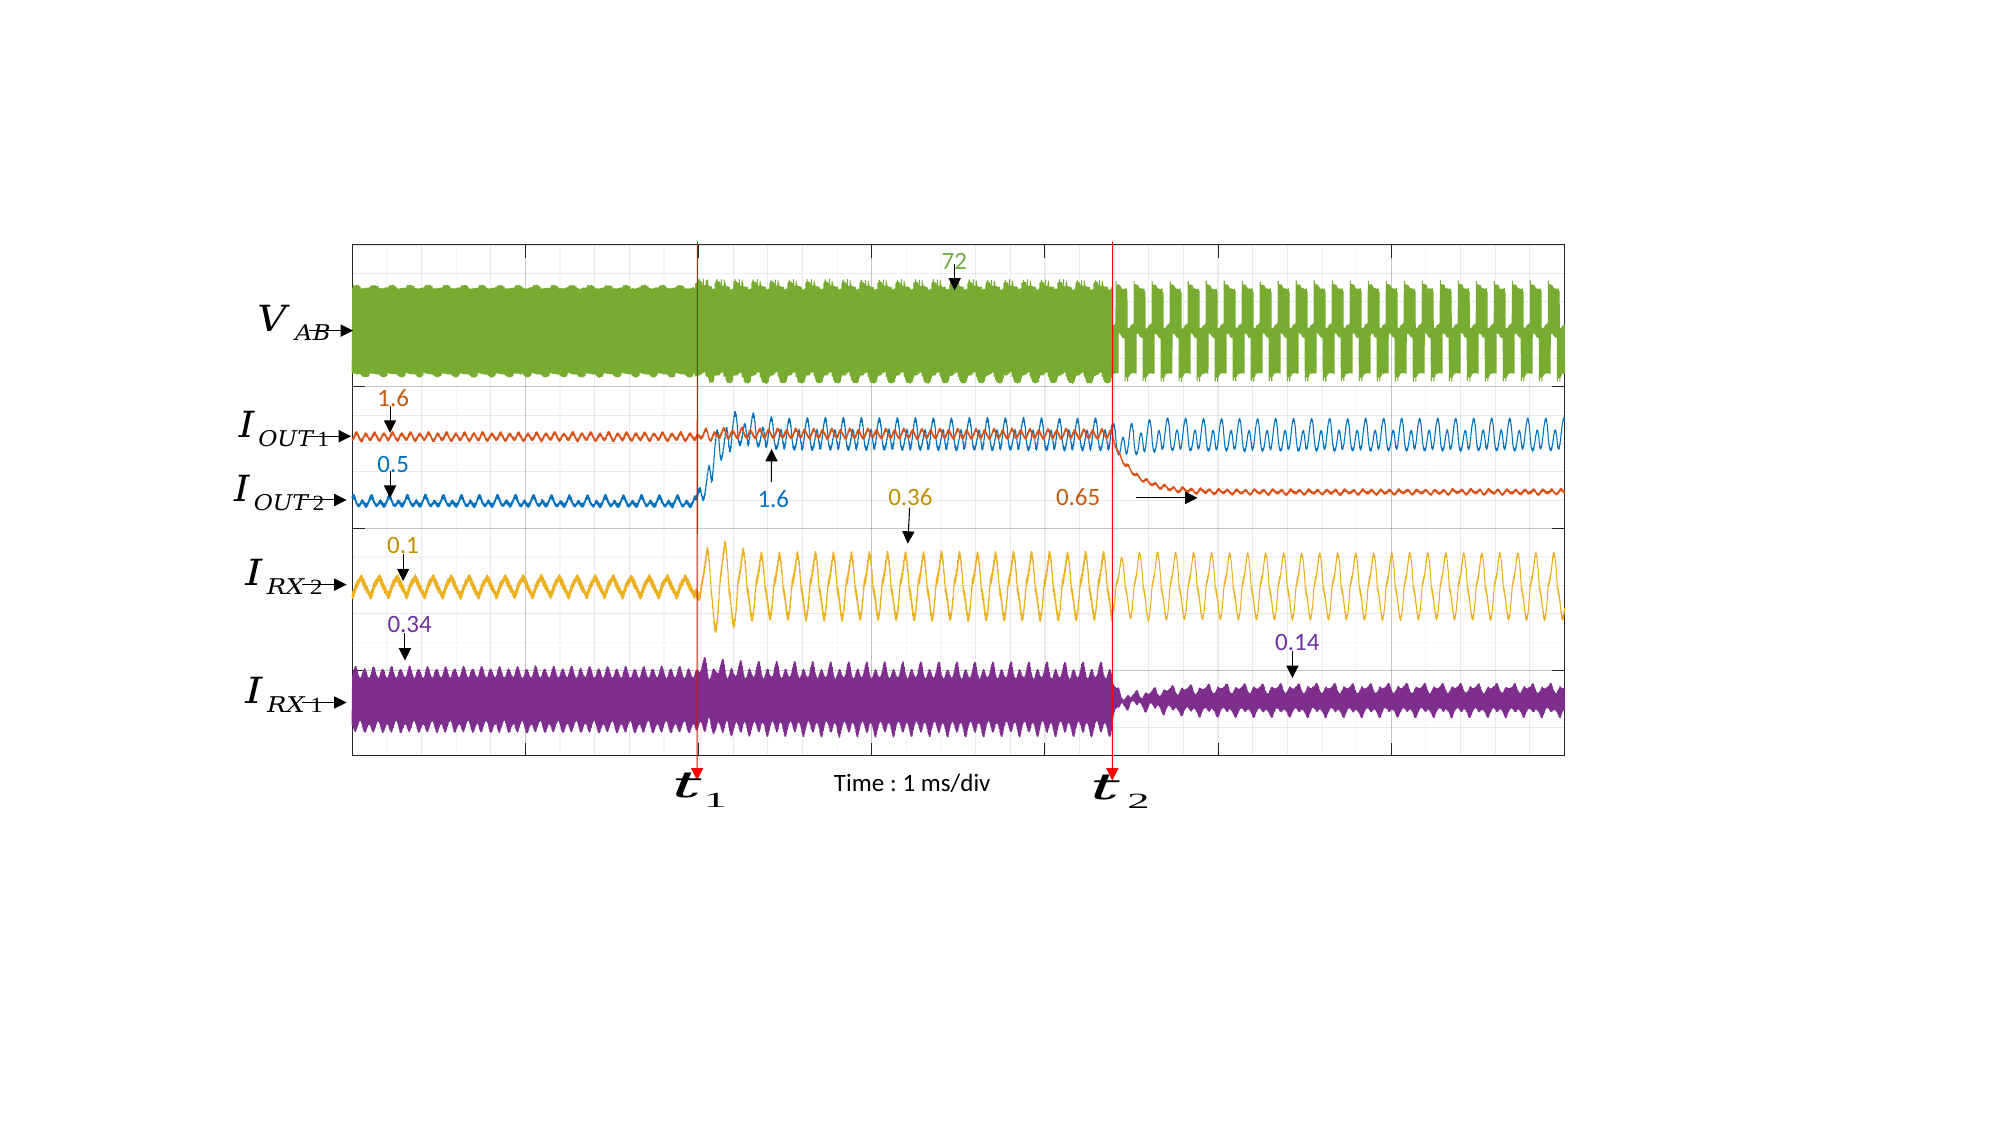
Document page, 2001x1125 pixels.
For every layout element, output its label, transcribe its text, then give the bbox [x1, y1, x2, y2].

picture [332, 234, 1583, 776]
text_box Time : 1 ms/div [801, 776, 1024, 800]
